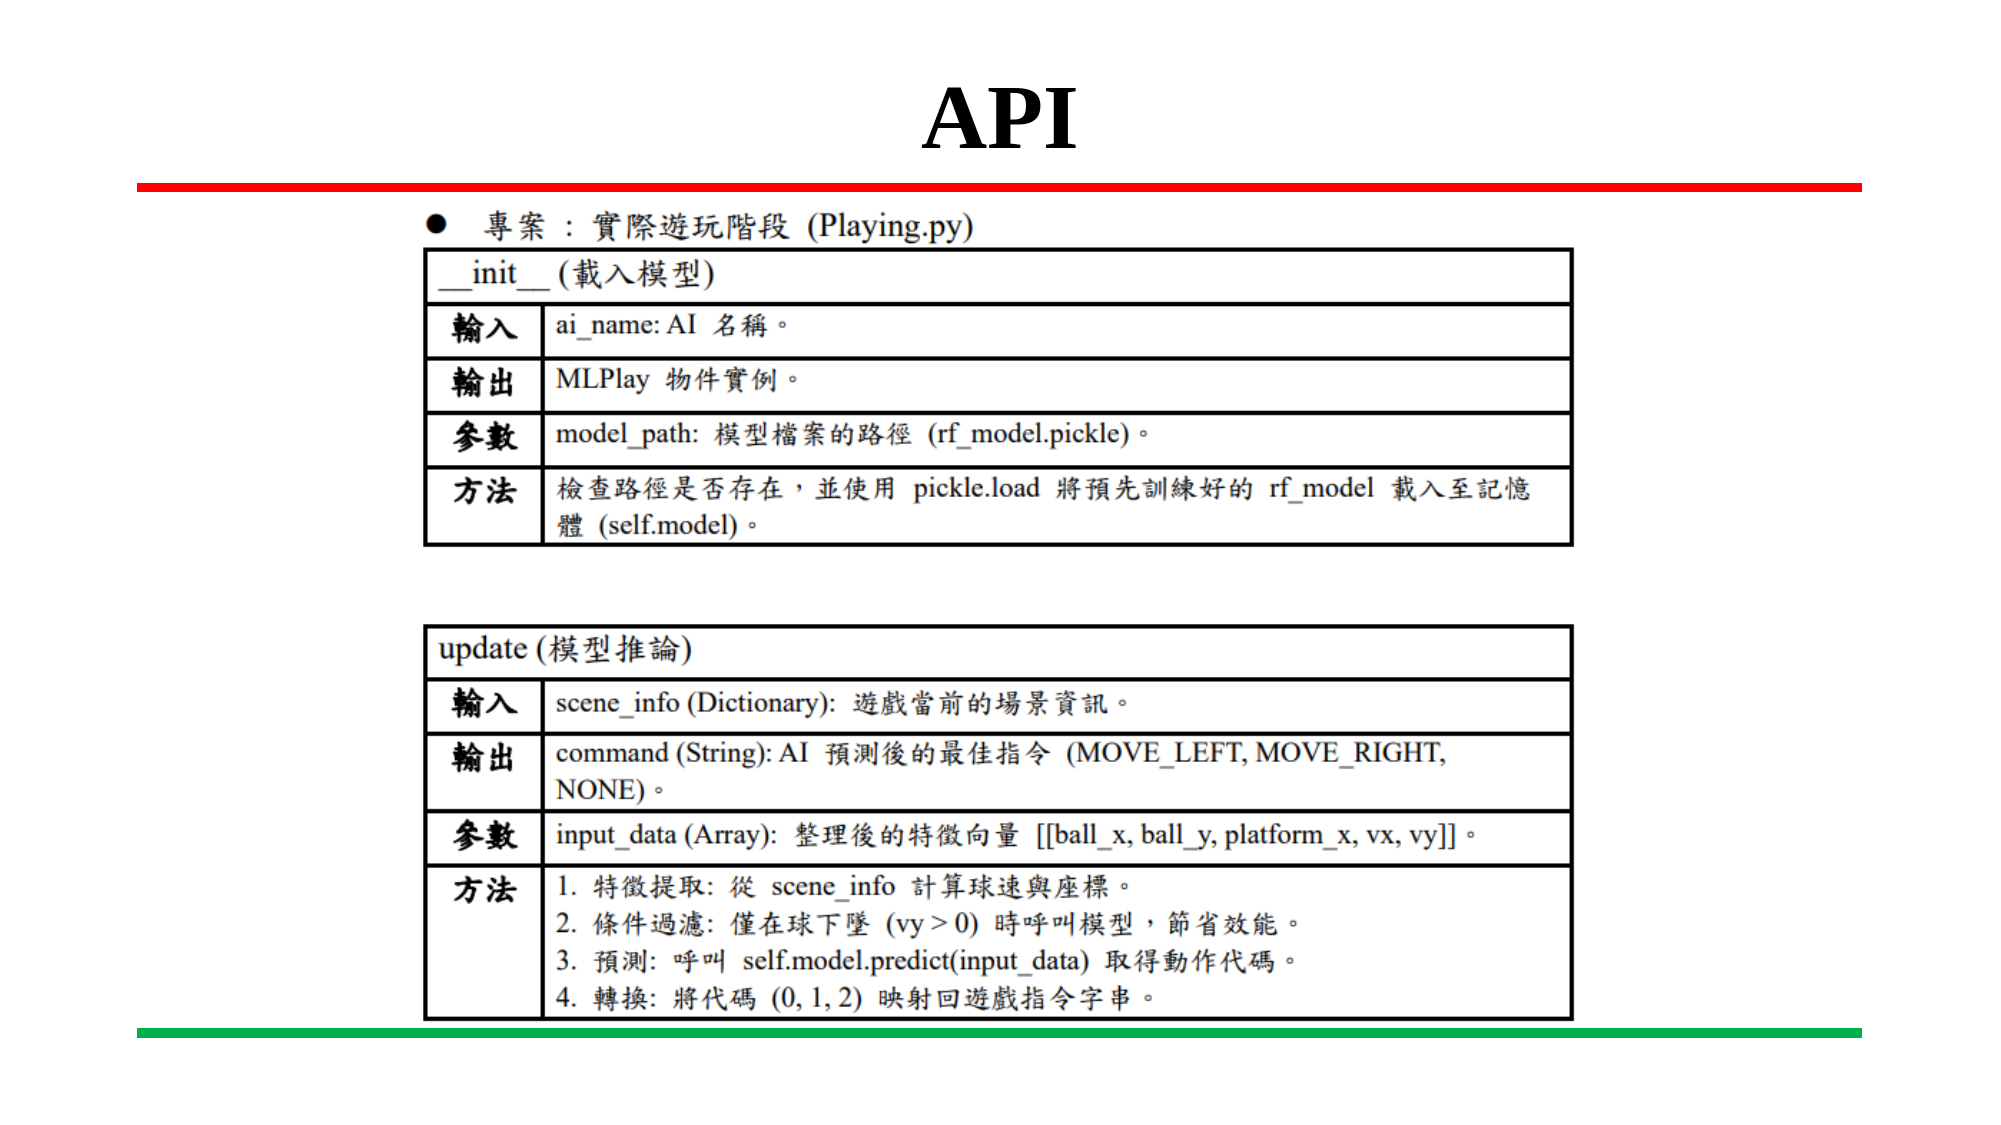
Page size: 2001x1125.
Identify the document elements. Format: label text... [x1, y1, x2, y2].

title API [137, 59, 1863, 178]
picture [412, 199, 1588, 1027]
